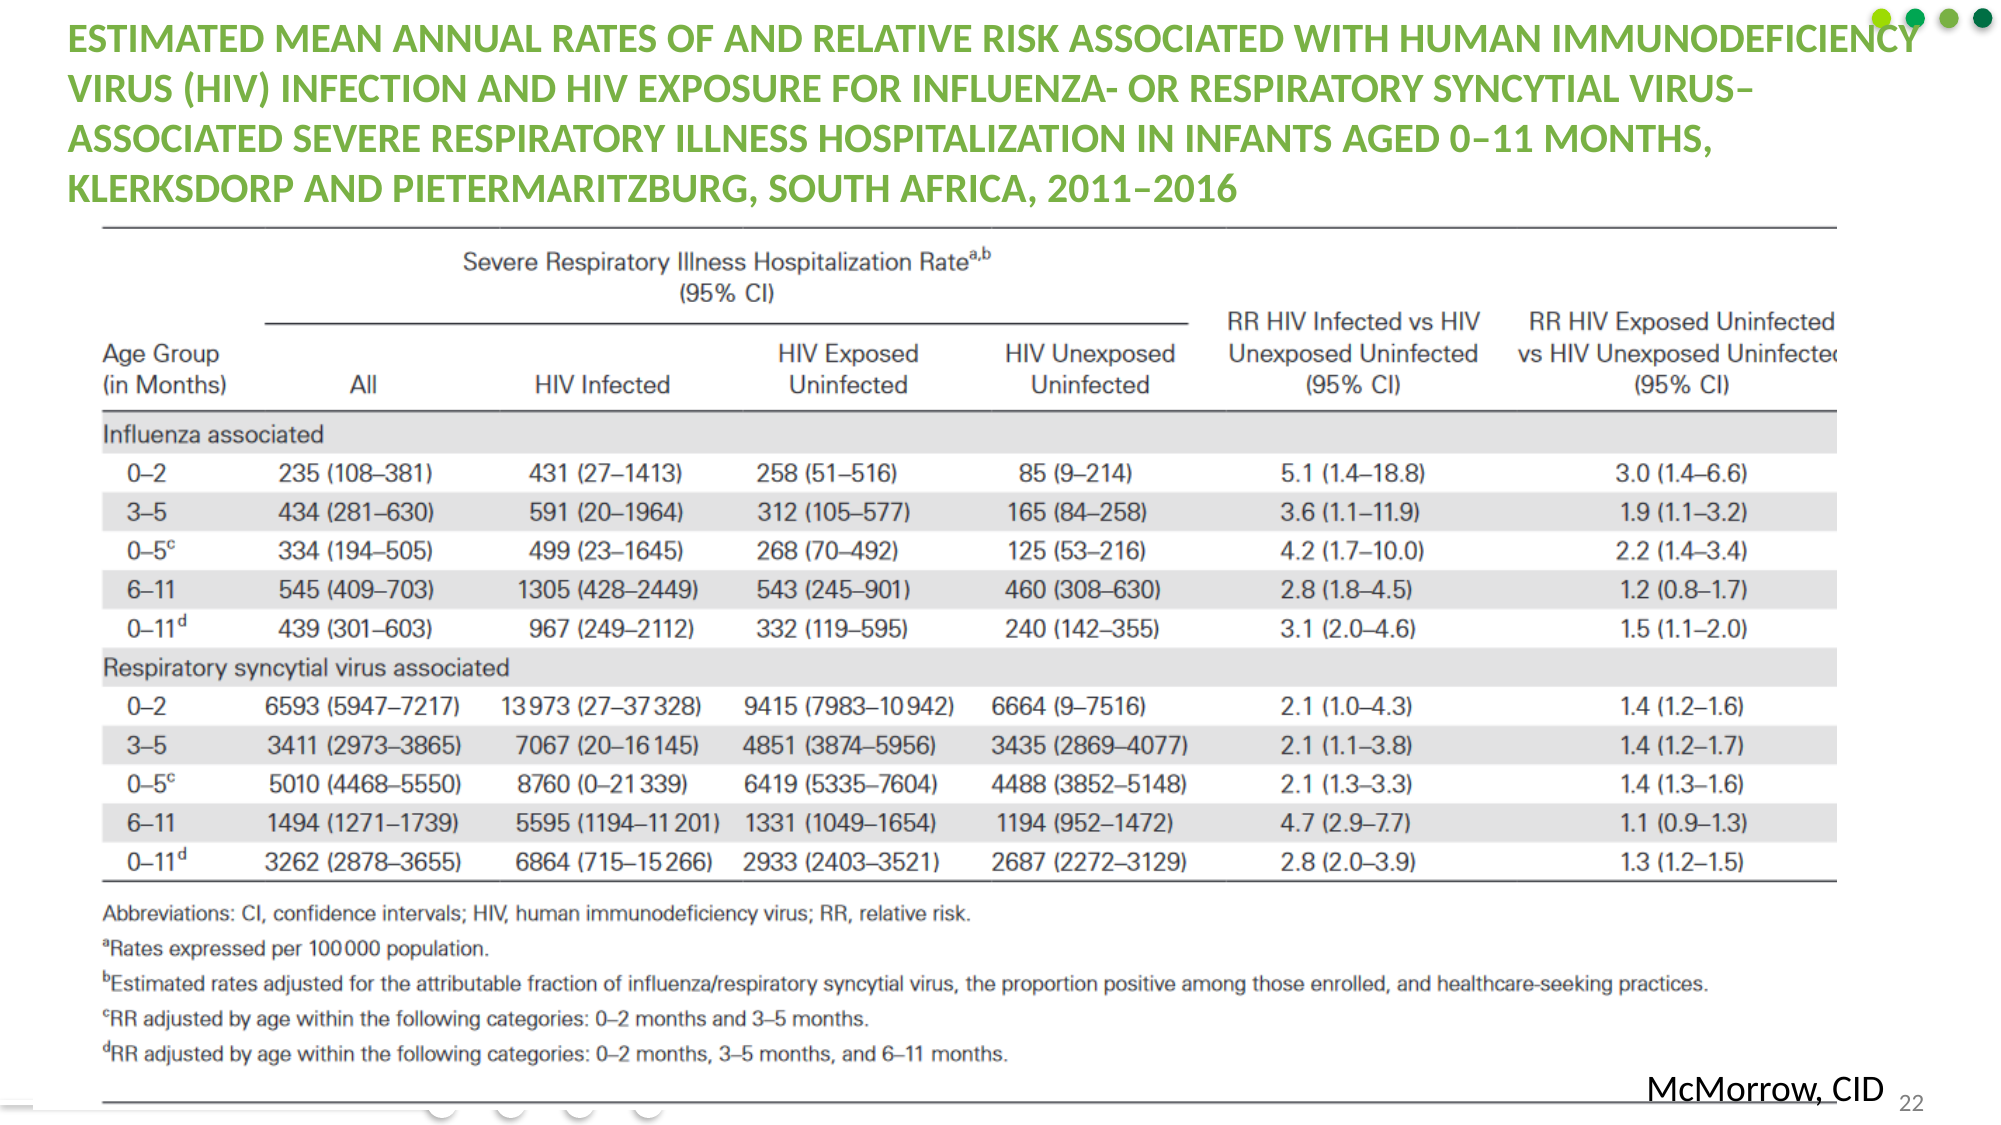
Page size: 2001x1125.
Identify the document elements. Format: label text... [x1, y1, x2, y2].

slide_number 22 [1520, 1078, 1940, 1125]
title Estimated Mean Annual Rates of and Relative Risk Associated With Human Immunodeficiency Virus (HIV) Infection and HIV Exposure for Influenza- or Respiratory Syncytial Virus–associated Severe Respiratory Illness Hospitalization in Infants Aged 0–11 Months, Klerksdorp and Pietermaritzburg, South Africa, 2011–2016 [52, 57, 1940, 164]
picture [33, 197, 1837, 1110]
text_box McMorrow, CID [1838, 1057, 1933, 1117]
